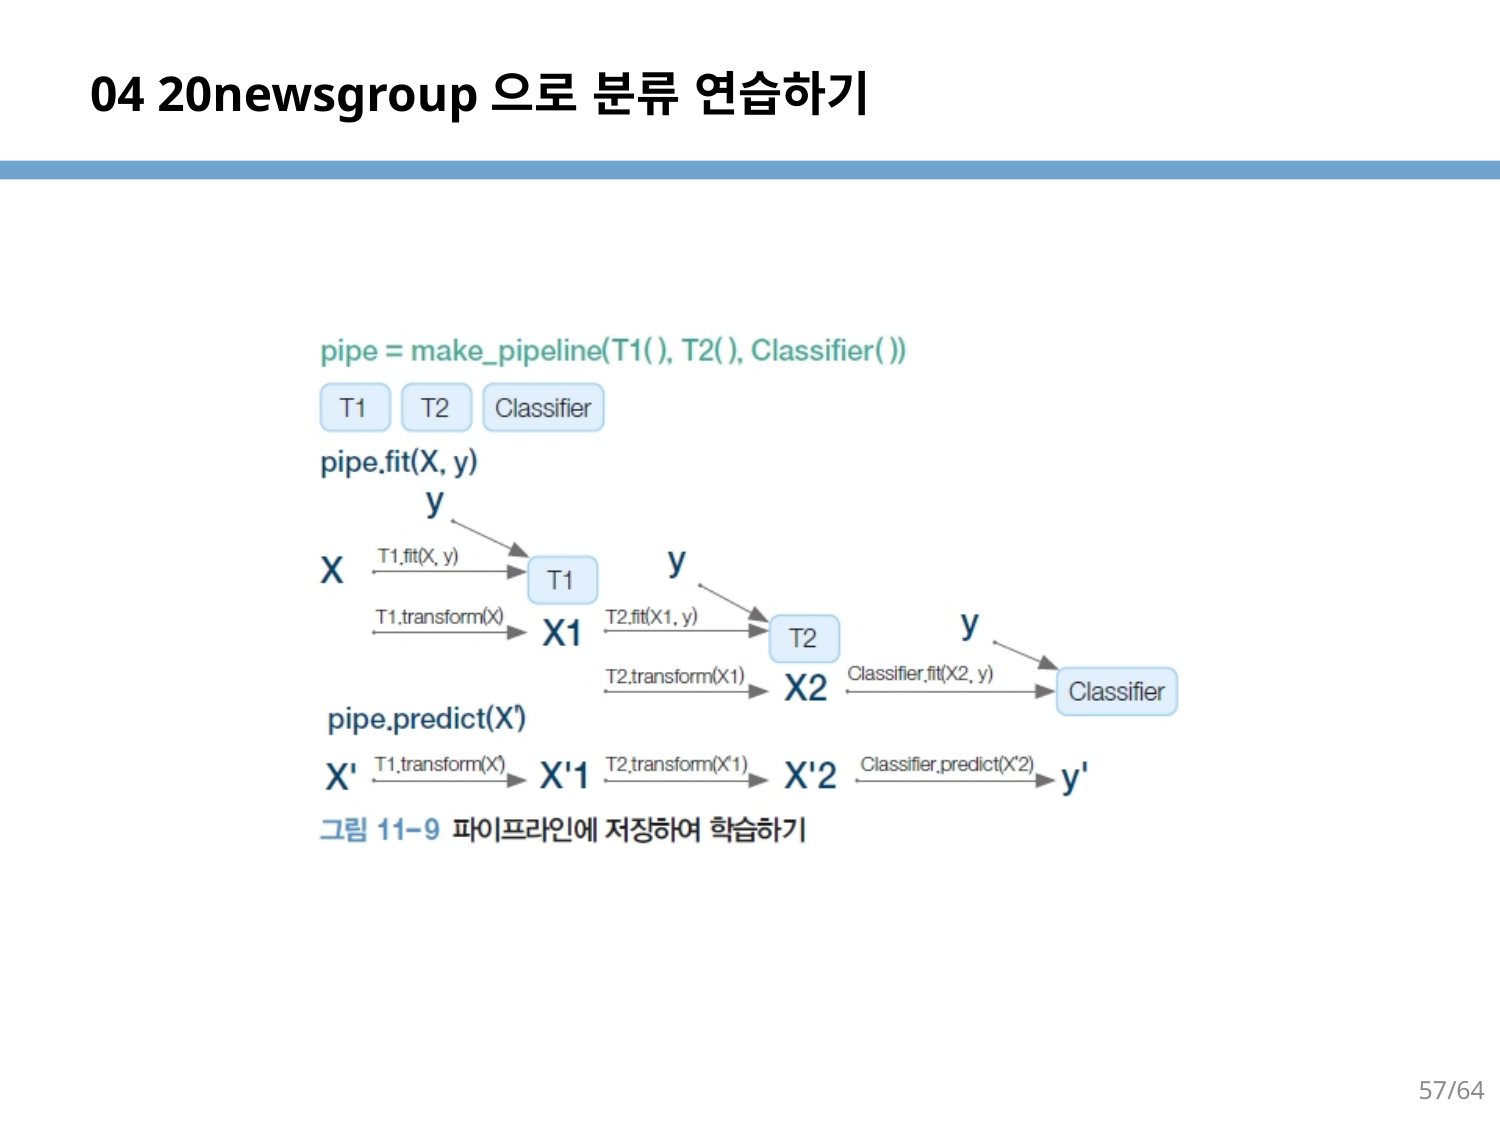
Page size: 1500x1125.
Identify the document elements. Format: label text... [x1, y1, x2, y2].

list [311, 328, 1189, 849]
slide_number 57/64 [1149, 1061, 1500, 1122]
title 04 20newsgroup으로 분류 연습하기 [75, 45, 1250, 139]
